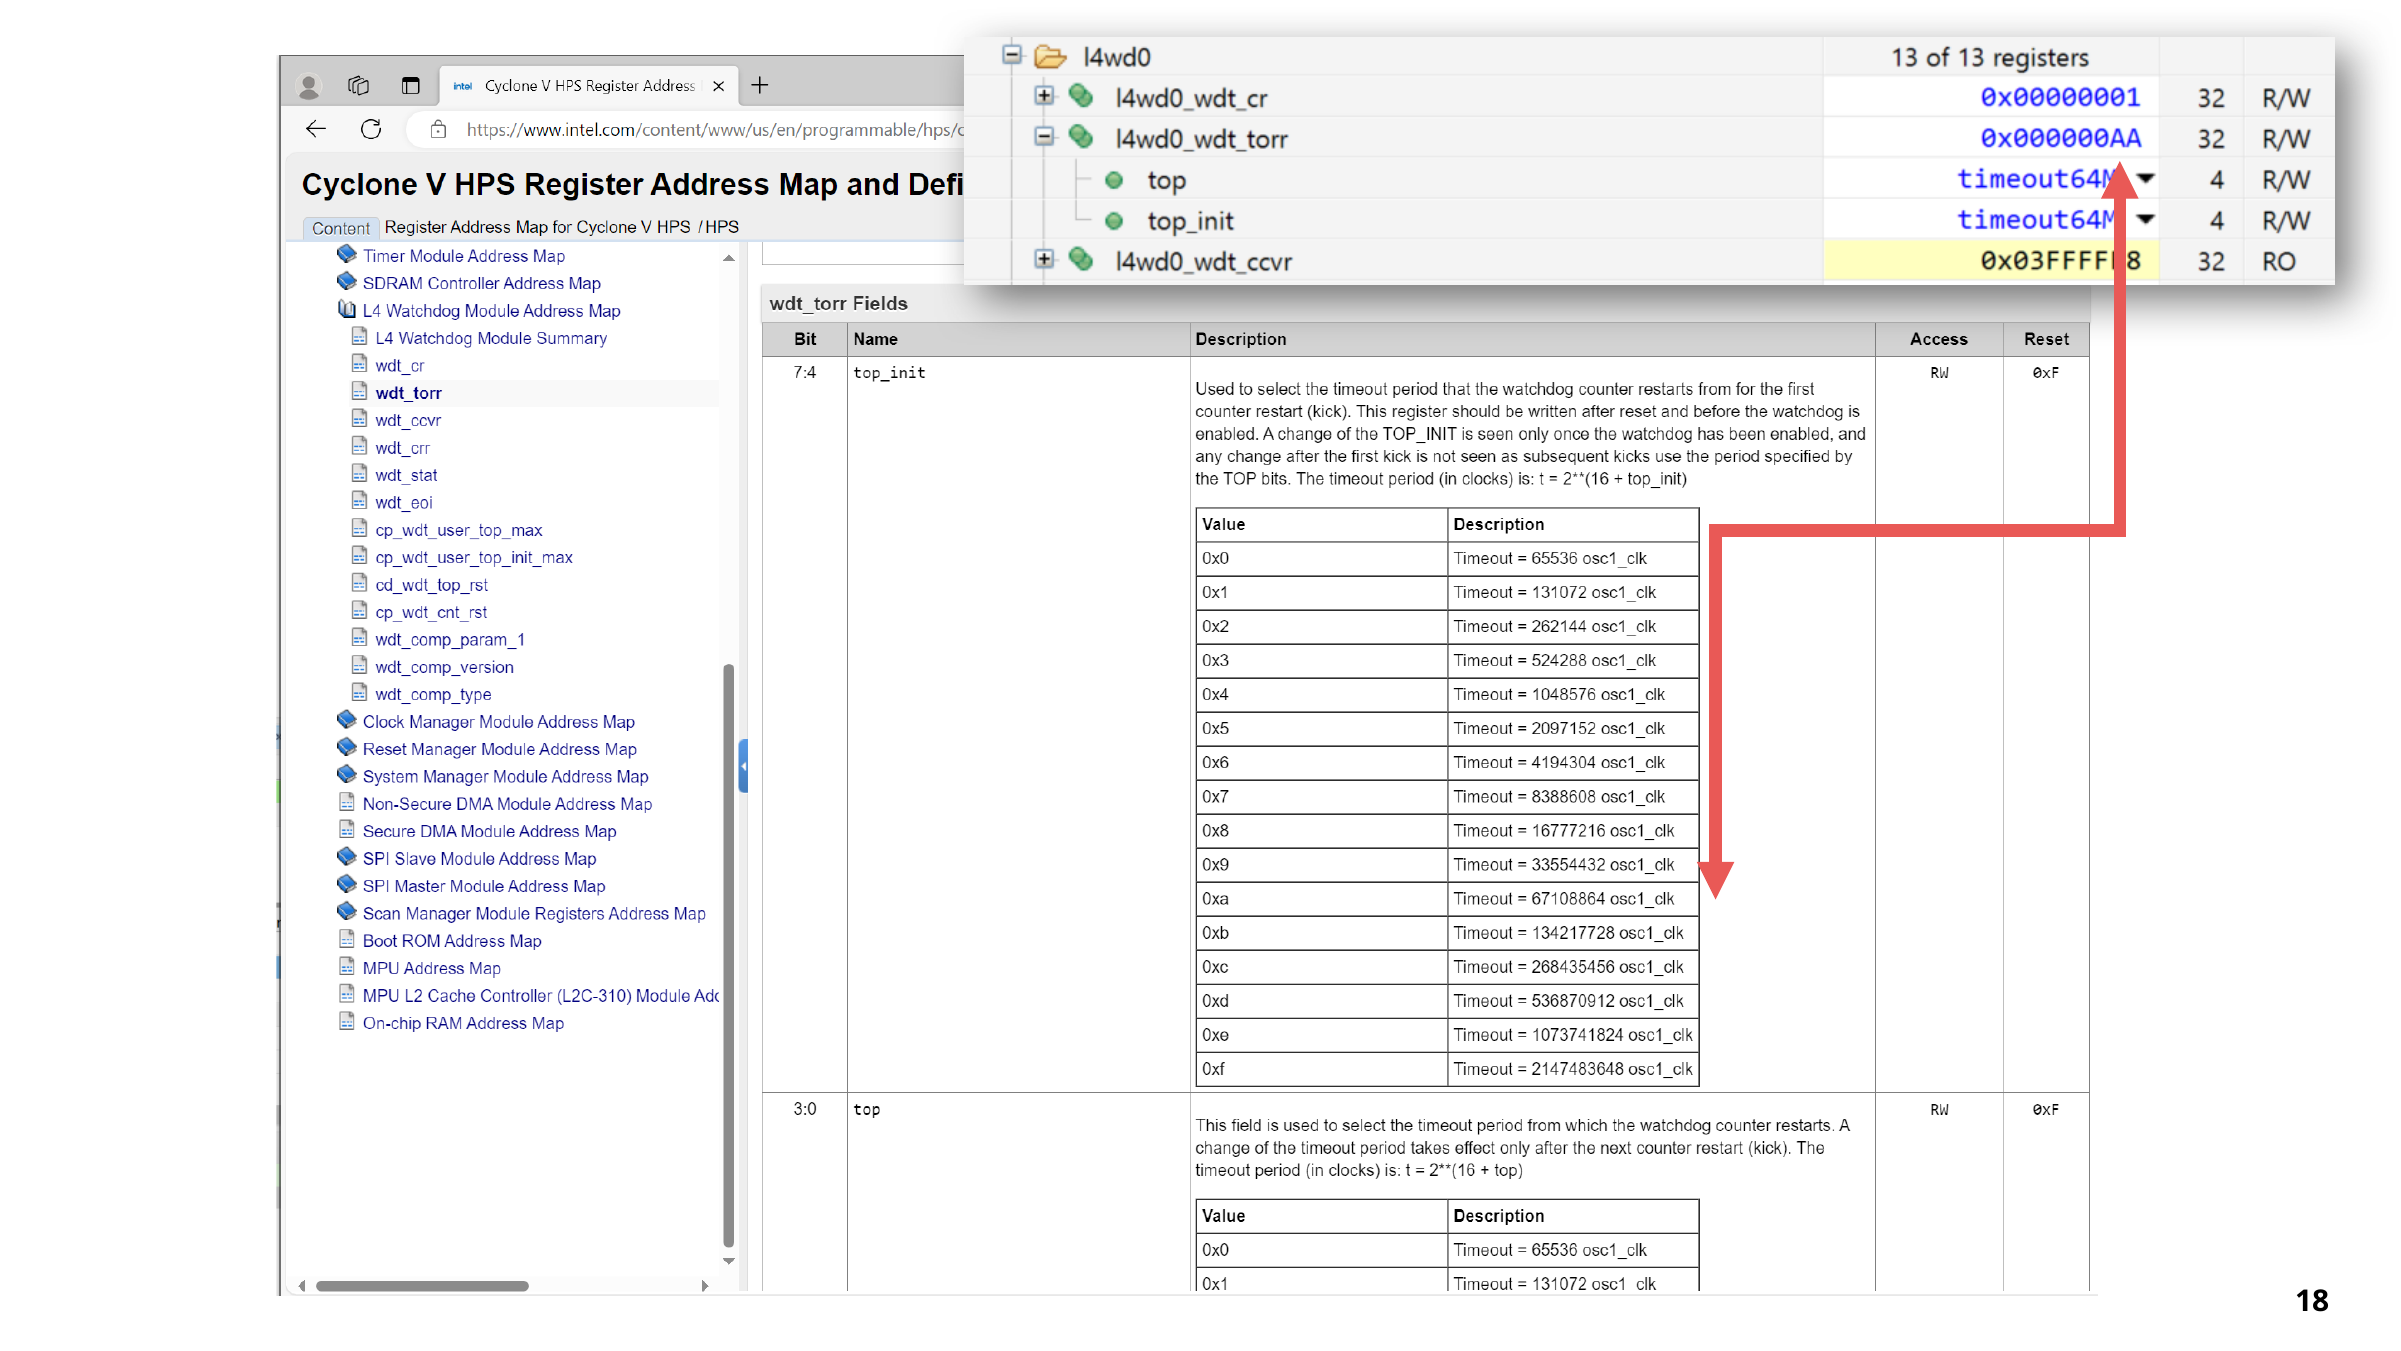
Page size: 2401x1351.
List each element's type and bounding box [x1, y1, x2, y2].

picture [276, 37, 2335, 1296]
text_box [1548, 328, 2288, 733]
